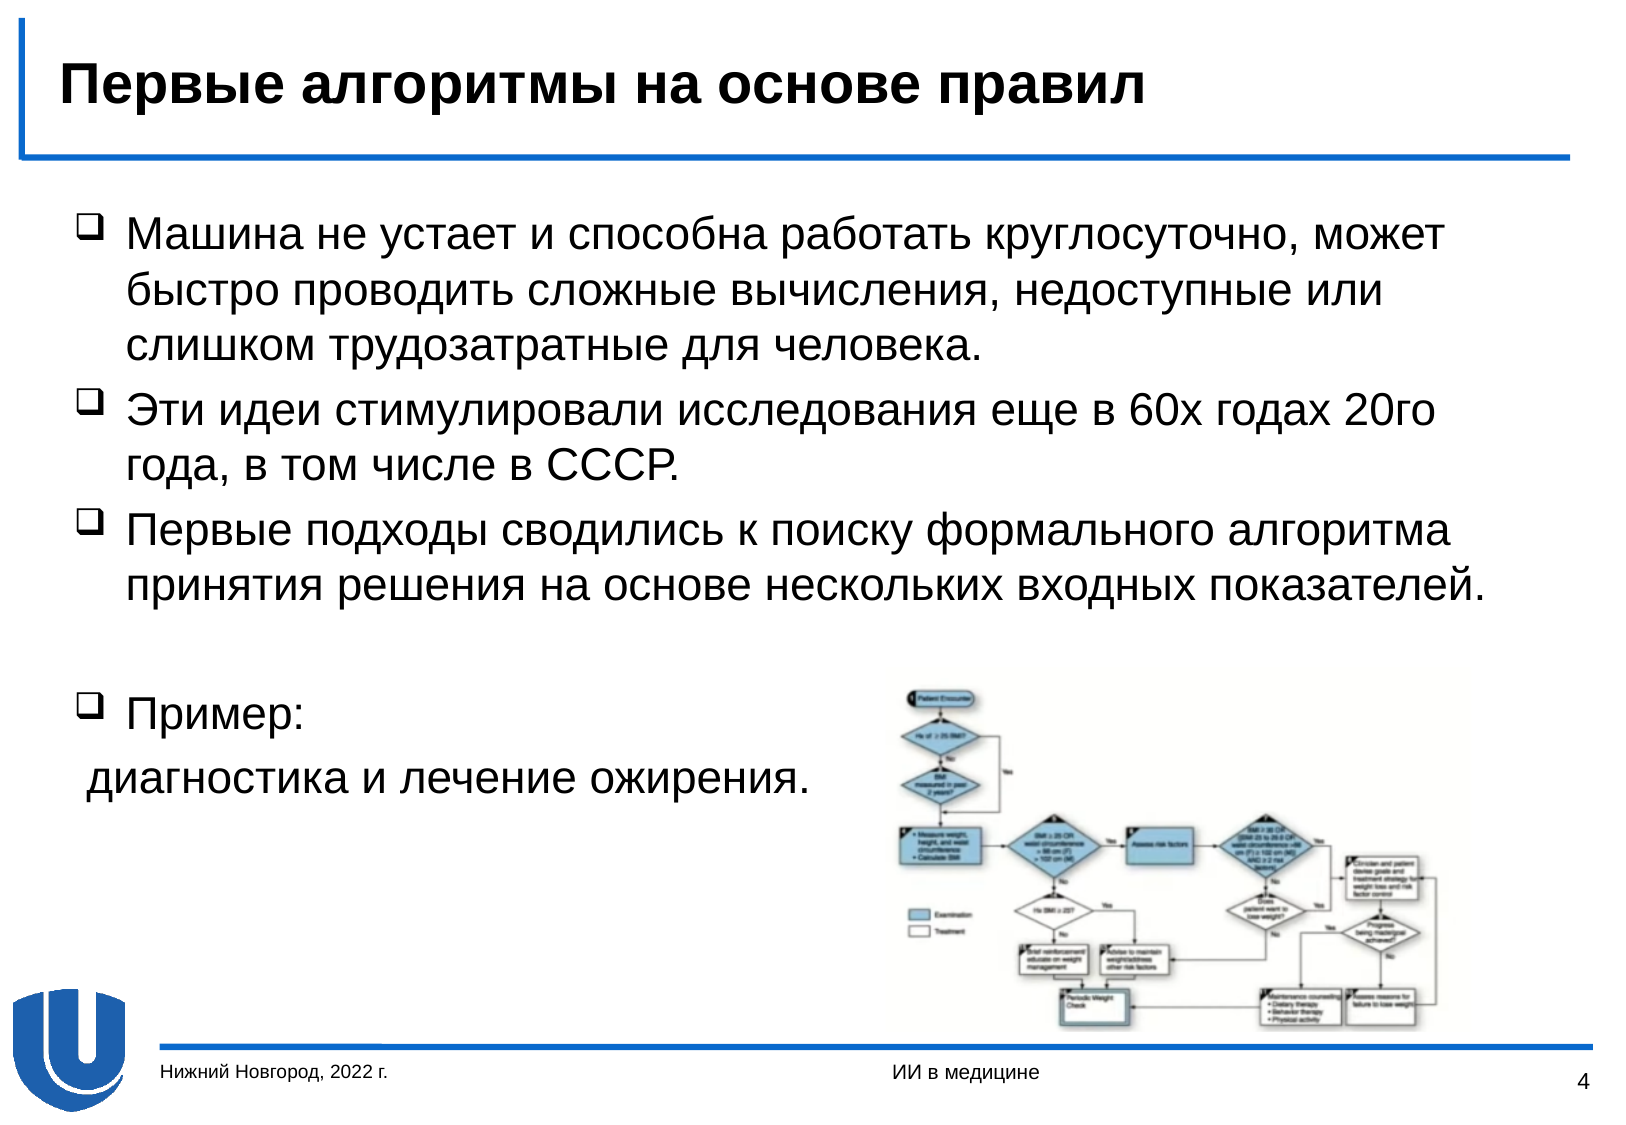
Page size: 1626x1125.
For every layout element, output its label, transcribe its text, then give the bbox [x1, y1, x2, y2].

title Первые алгоритмы на основе правил [44, 33, 1536, 127]
picture [13, 989, 125, 1112]
slide_number Нижний Новгород, 2022 г. [144, 1051, 482, 1125]
footer ИИ в медицине [493, 1051, 1439, 1125]
picture [885, 667, 1472, 1032]
text_box Машина не устает и способна работать круглосуточно, может быстро проводить сложные вычисления, недоступные или слишком трудозатратные для человека. Эти идеи стимулировали исследования еще в 60х годах 20го года, в том числе в СССР. Первые подходы сводились к поиску формального алгоритма принятия решения на основе нескольких входных показателей. Пример: диагностика и лечение ожирения. [58, 196, 1522, 1012]
